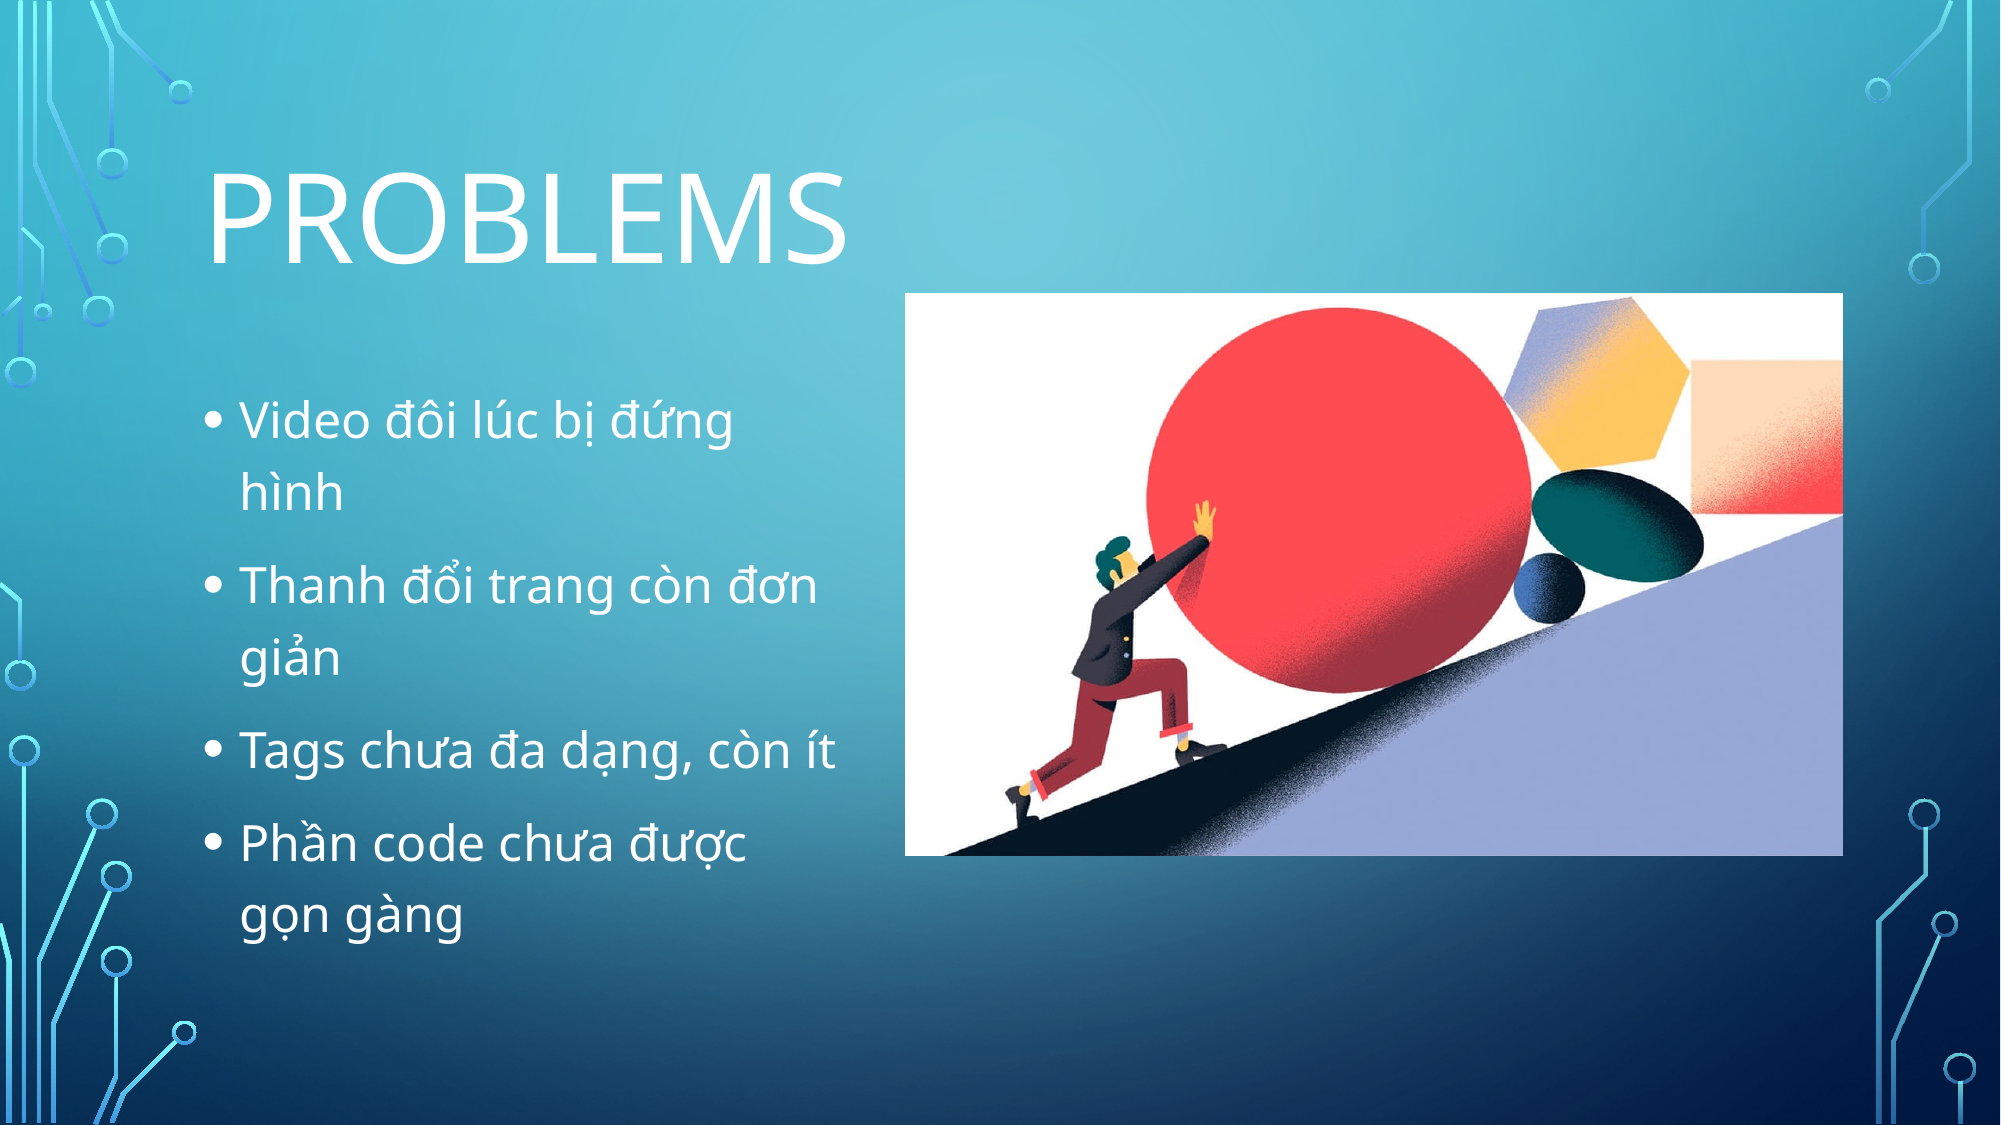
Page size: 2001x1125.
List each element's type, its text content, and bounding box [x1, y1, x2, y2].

title Problems [187, 101, 1813, 344]
list Video đôi lúc bị đứng hình Thanh đổi trang còn đơn giản Tags chưa đa dạng, còn ít Phần code chưa được gọn gàng [187, 369, 862, 950]
picture [904, 292, 1843, 856]
